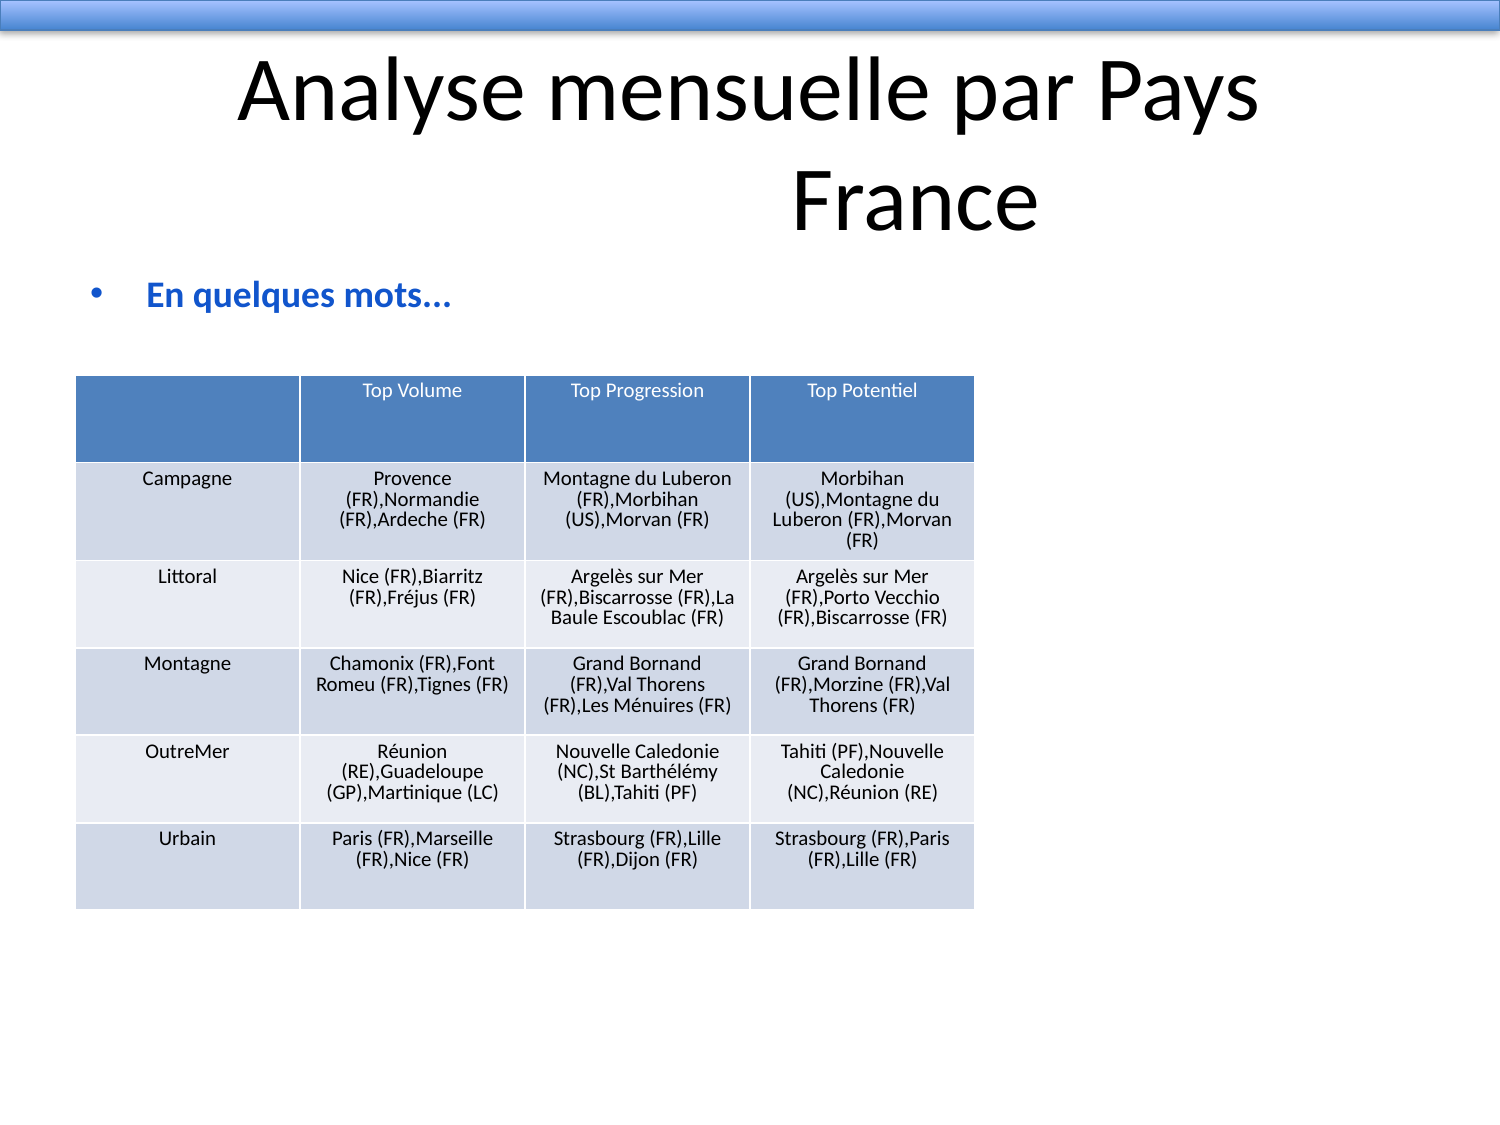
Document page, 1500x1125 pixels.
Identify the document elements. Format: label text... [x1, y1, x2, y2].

table_cell Urbain [76, 824, 299, 909]
table_header [76, 376, 299, 462]
table_cell Morbihan (US),Montagne du Luberon (FR),Morvan (FR) [751, 463, 974, 560]
table_cell Nouvelle Caledonie (NC),St Barthélémy (BL),Tahiti (PF) [526, 736, 749, 822]
table_header Top Progression [526, 376, 749, 462]
table_cell OutreMer [76, 736, 299, 822]
list En quelques mots... [75, 262, 1425, 1005]
table_cell Littoral [76, 561, 299, 647]
table_cell Montagne [76, 649, 299, 734]
table_header Top Volume [301, 376, 524, 462]
table_cell Tahiti (PF),Nouvelle Caledonie (NC),Réunion (RE) [751, 736, 974, 822]
table_cell Provence (FR),Normandie (FR),Ardeche (FR) [301, 463, 524, 560]
table_cell Strasbourg (FR),Lille (FR),Dijon (FR) [526, 824, 749, 909]
text_box [0, 0, 1500, 31]
table_cell Argelès sur Mer (FR),Porto Vecchio (FR),Biscarrosse (FR) [751, 561, 974, 647]
table_cell Argelès sur Mer (FR),Biscarrosse (FR),La Baule Escoublac (FR) [526, 561, 749, 647]
table_cell Strasbourg (FR),Paris (FR),Lille (FR) [751, 824, 974, 909]
table_cell Montagne du Luberon (FR),Morbihan (US),Morvan (FR) [526, 463, 749, 560]
table_header Top Potentiel [751, 376, 974, 462]
table_cell Paris (FR),Marseille (FR),Nice (FR) [301, 824, 524, 909]
table_cell Chamonix (FR),Font Romeu (FR),Tignes (FR) [301, 649, 524, 734]
table_cell Nice (FR),Biarritz (FR),Fréjus (FR) [301, 561, 524, 647]
table_cell Campagne [76, 463, 299, 560]
title Analyse mensuelle par Pays France [75, 45, 1425, 233]
table_cell Réunion (RE),Guadeloupe (GP),Martinique (LC) [301, 736, 524, 822]
table_cell Grand Bornand (FR),Val Thorens (FR),Les Ménuires (FR) [526, 649, 749, 734]
table_cell Grand Bornand (FR),Morzine (FR),Val Thorens (FR) [751, 649, 974, 734]
